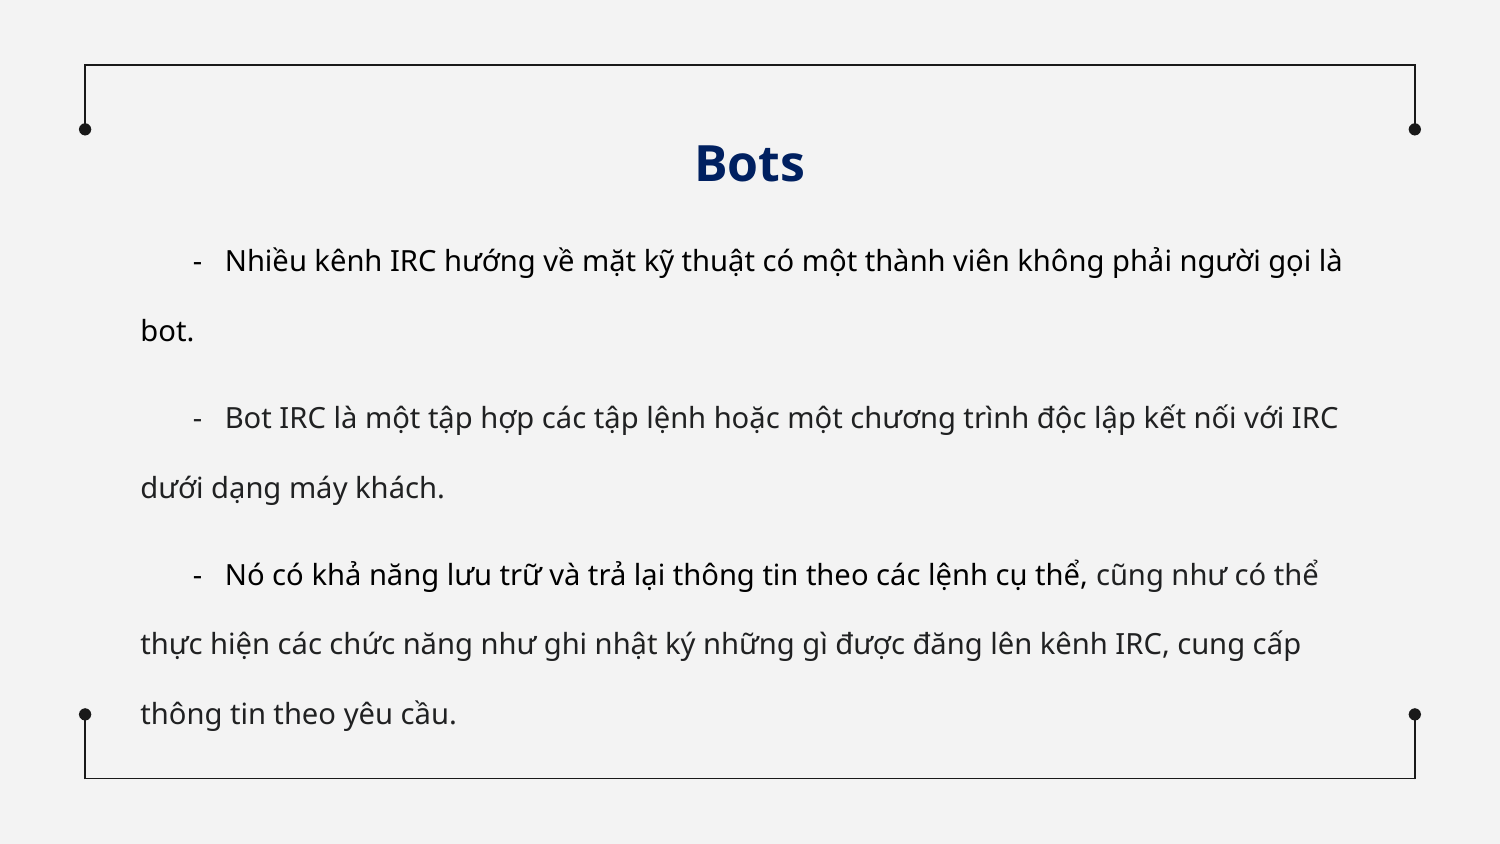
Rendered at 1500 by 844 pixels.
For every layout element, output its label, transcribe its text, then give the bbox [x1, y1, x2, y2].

text_box Bots - Nhiều kênh IRC hướng về mặt kỹ thuật có một thành viên không phải người gọi là bot. - Bot IRC là một tập hợp các tập lệnh hoặc một chương trình độc lập kết nối với IRC dưới dạng máy khách. - Nó có khả năng lưu trữ và trả lại thông tin theo các lệnh cụ thể, cũng như có thể thực hiện các chức năng như ghi nhật ký những gì được đăng lên kênh IRC, cung cấp thông tin theo yêu cầu. [125, 63, 1375, 773]
